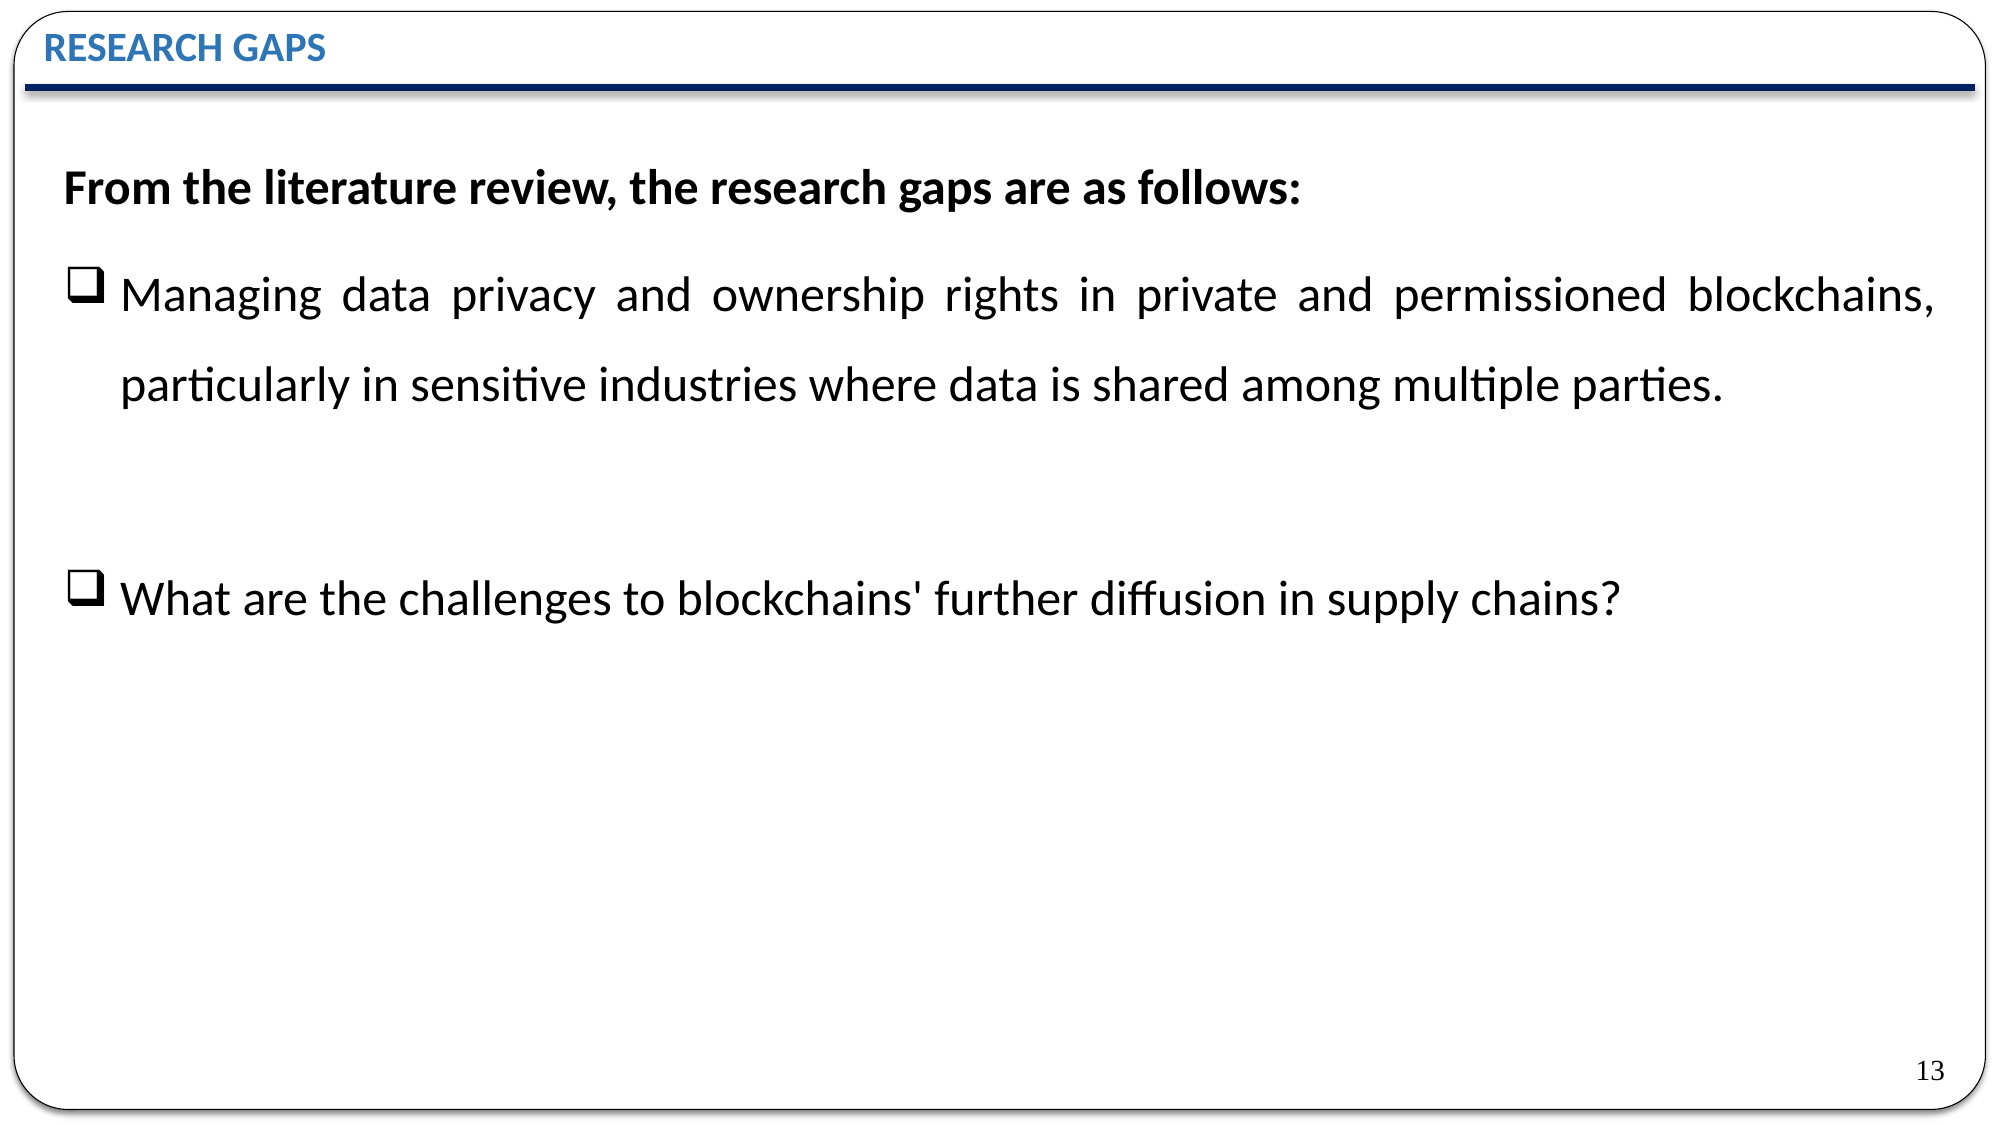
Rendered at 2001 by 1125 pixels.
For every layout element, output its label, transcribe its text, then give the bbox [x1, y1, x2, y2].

text_box From the literature review, the research gaps are as follows: Managing data privacy and ownership rights in private and permissioned blockchains, particularly in sensitive industries where data is shared among multiple parties. What are the challenges to blockchains' further diffusion in supply chains? [49, 117, 1951, 633]
slide_number 13 [1880, 1030, 1981, 1106]
text_box RESEARCH GAPS [28, 12, 2000, 78]
